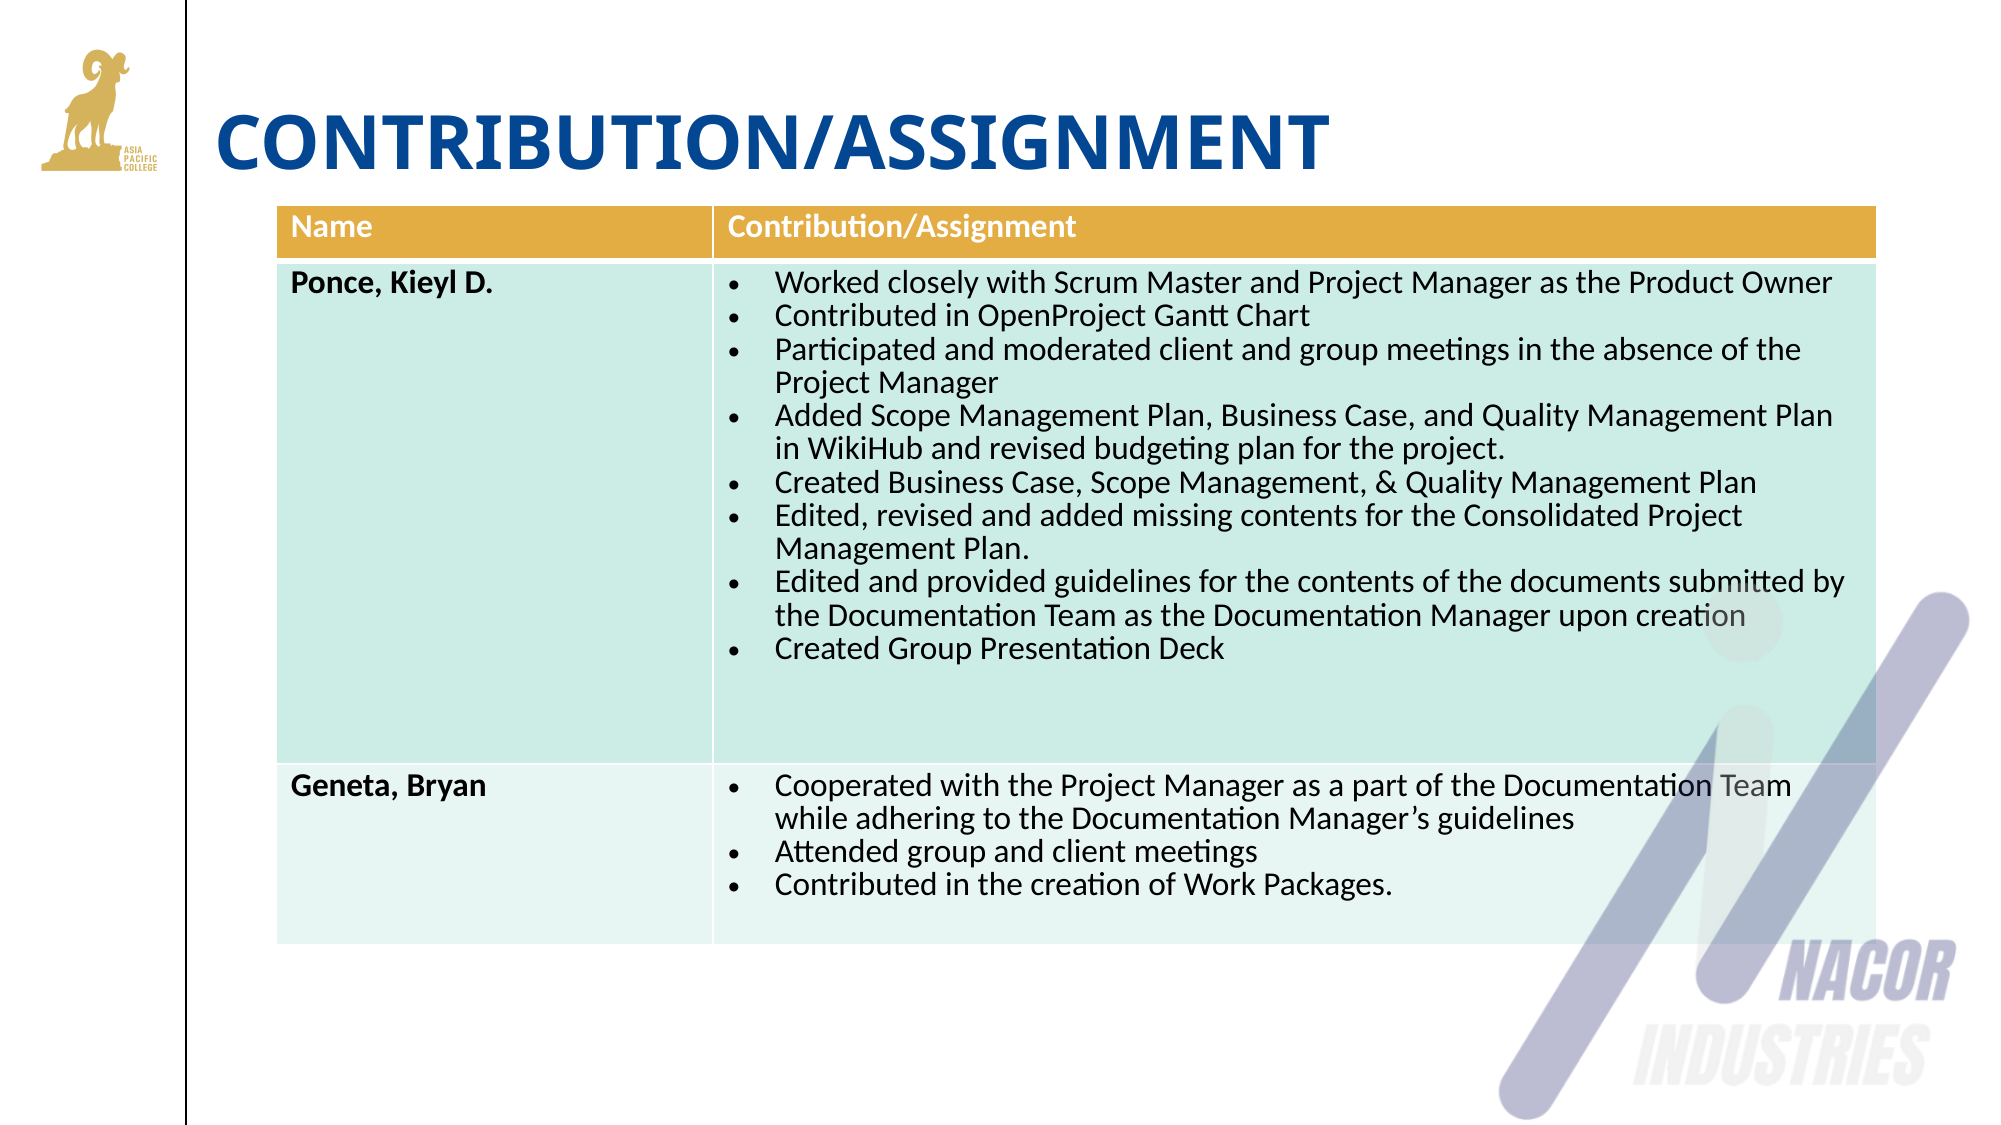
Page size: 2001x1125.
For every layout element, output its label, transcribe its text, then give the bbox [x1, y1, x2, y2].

table_cell Ponce, Kieyl D. [277, 264, 712, 763]
picture [1492, 553, 2001, 1125]
table_cell Geneta, Bryan [277, 765, 712, 944]
table_header Contribution/Assignment [714, 206, 1876, 258]
title Contribution/assignment [214, 64, 1877, 193]
table_cell Cooperated with the Project Manager as a part of the Documentation Team while adhering to the Documentation Manager’s guidelines Attended group and client meetings Contributed in the creation of Work Packages. [714, 765, 1492, 944]
table_header Name [277, 206, 712, 258]
table_cell Worked closely with Scrum Master and Project Manager as the Product Owner Contributed in OpenProject Gantt Chart Participated and moderated client and group meetings in the absence of the Project Manager Added Scope Management Plan, Business Case, and Quality Management Plan in WikiHub and revised budgeting plan for the project. Created Business Case, Scope Management, & Quality Management Plan Edited, revised and added missing contents for the Consolidated Project Management Plan. Edited and provided guidelines for the contents of the documents submitted by the Documentation Team as the Documentation Manager upon creation Created Group Presentation Deck [714, 264, 1876, 763]
picture [32, 43, 166, 177]
